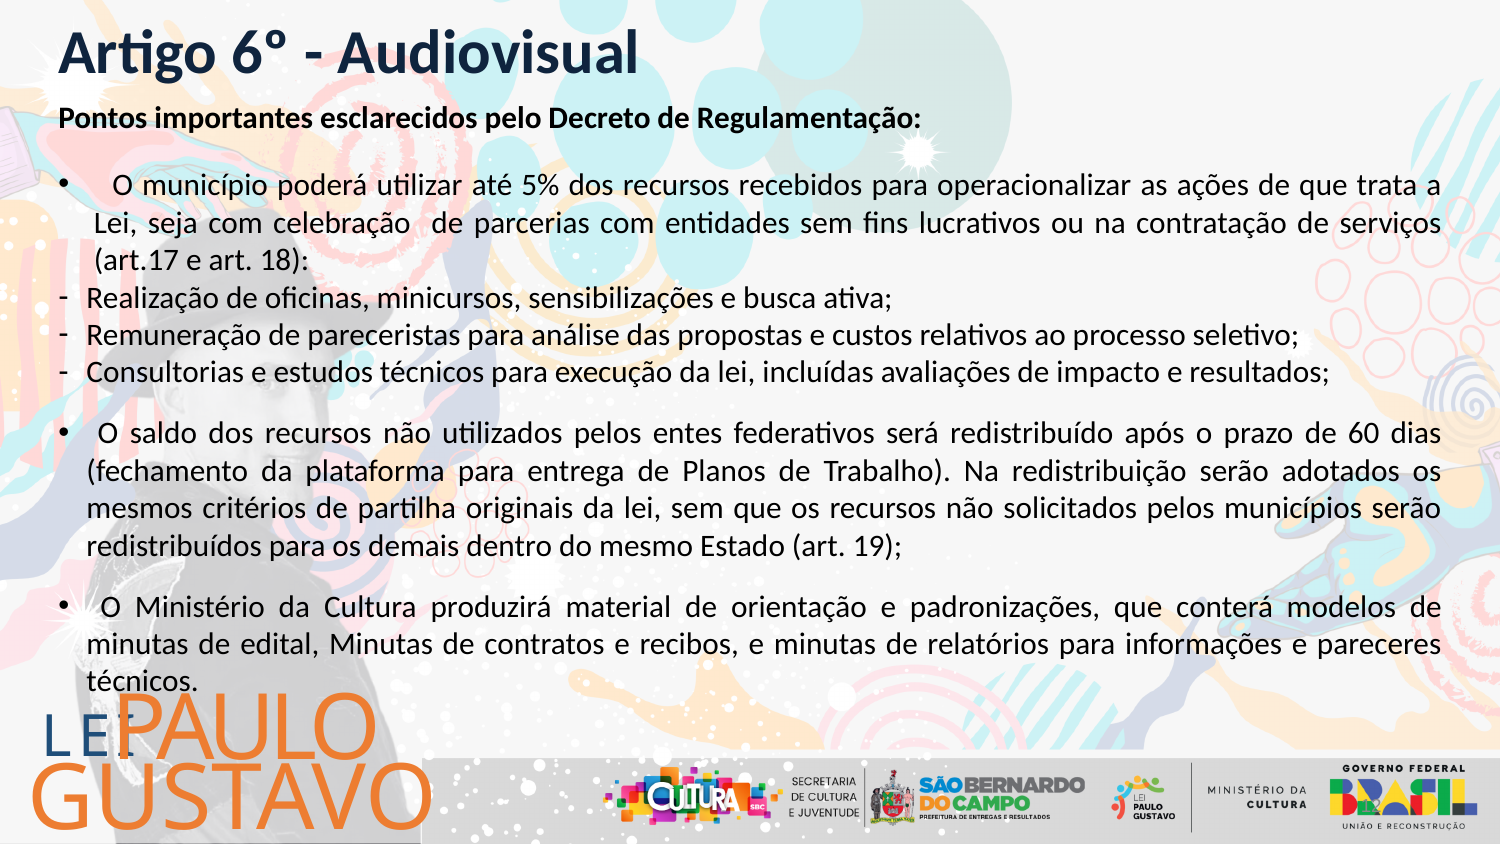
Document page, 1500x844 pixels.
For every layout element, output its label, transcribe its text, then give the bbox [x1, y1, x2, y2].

text_box Artigo 6º - Audiovisual [43, 0, 1103, 96]
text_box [13, 660, 490, 844]
picture [490, 759, 1500, 844]
text_box Pontos importantes esclarecidos pelo Decreto de Regulamentação: O município poderá utilizar até 5% dos recursos recebidos para operacionalizar as ações de que trata a Lei, seja com celebração de parcerias com entidades sem fins lucrativos ou na contratação de serviços (art.17 e art. 18): Realização de oficinas, minicursos, sensibilizações e busca ativa; Remuneração de pareceristas para análise das propostas e custos relativos ao processo seletivo; Consultorias e estudos técnicos para execução da lei, incluídas avaliações de impacto e resultados; O saldo dos recursos não utilizados pelos entes federativos será redistribuído após o prazo de 60 dias (fechamento da plataforma para entrega de Planos de Trabalho). Na redistribuição serão adotados os mesmos critérios de partilha originais da lei, sem que os recursos não solicitados pelos municípios serão redistribuídos para os demais dentro do mesmo Estado (art. 19); O Ministério da Cultura produzirá material de orientação e padronizações, que conterá modelos de minutas de edital, Minutas de contratos e recibos, e minutas de relatórios para informações e pareceres técnicos. [43, 82, 1459, 774]
slide_number 12 [1059, 782, 1397, 828]
